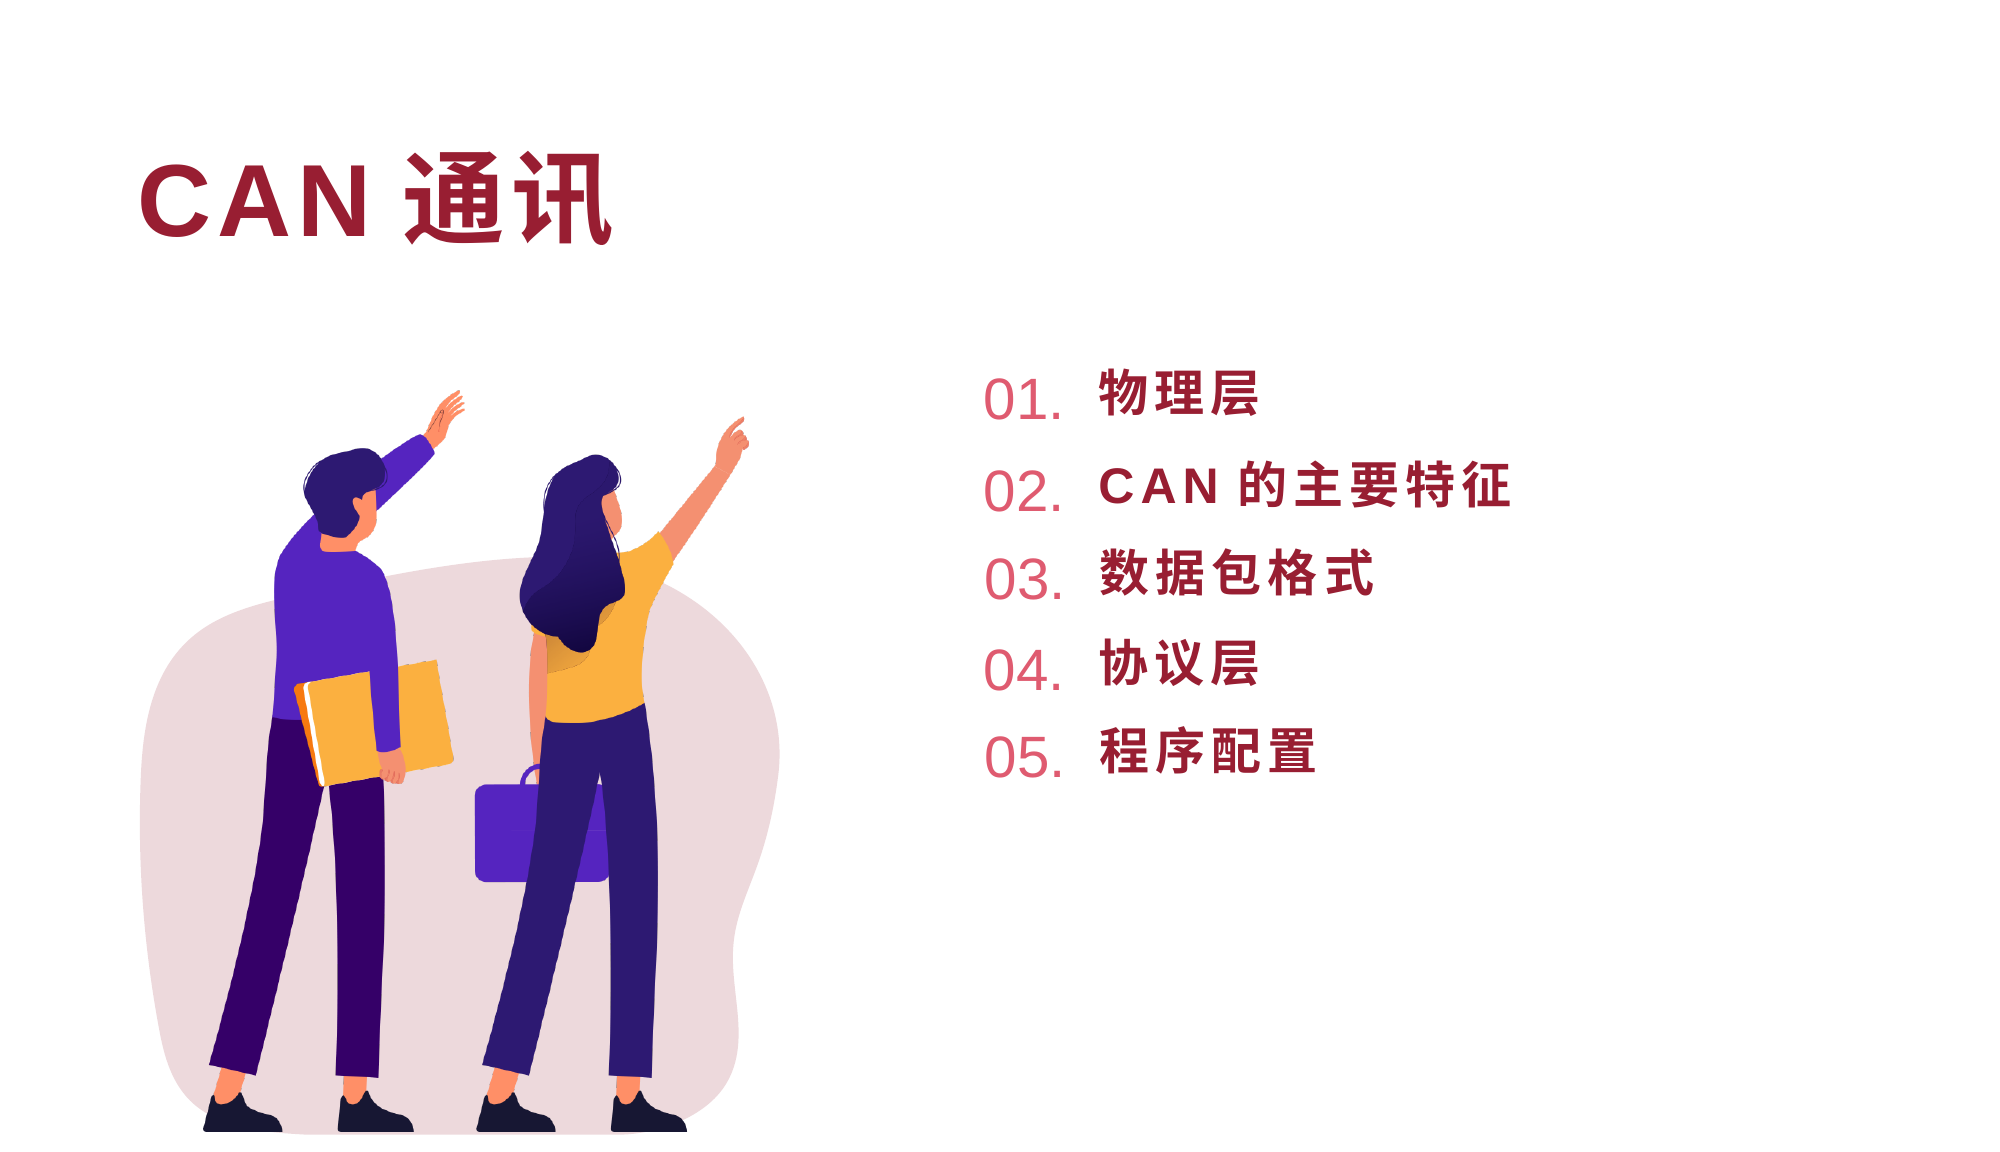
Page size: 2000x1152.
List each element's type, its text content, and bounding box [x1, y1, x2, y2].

picture [196, 344, 780, 1137]
text_box 04. [935, 631, 1065, 707]
title CAN通讯 [137, 106, 616, 284]
text_box CAN的主要特征 [1098, 453, 1885, 526]
text_box 03. [936, 541, 1066, 691]
text_box 程序配置 [1099, 719, 1886, 795]
text_box 协议层 [1098, 631, 1885, 707]
text_box 数据包格式 [1099, 541, 1886, 615]
text_box 01. [935, 361, 1065, 452]
text_box 05. [935, 719, 1066, 795]
text_box 02. [935, 452, 1065, 602]
text_box 物理层 [1098, 361, 1885, 453]
